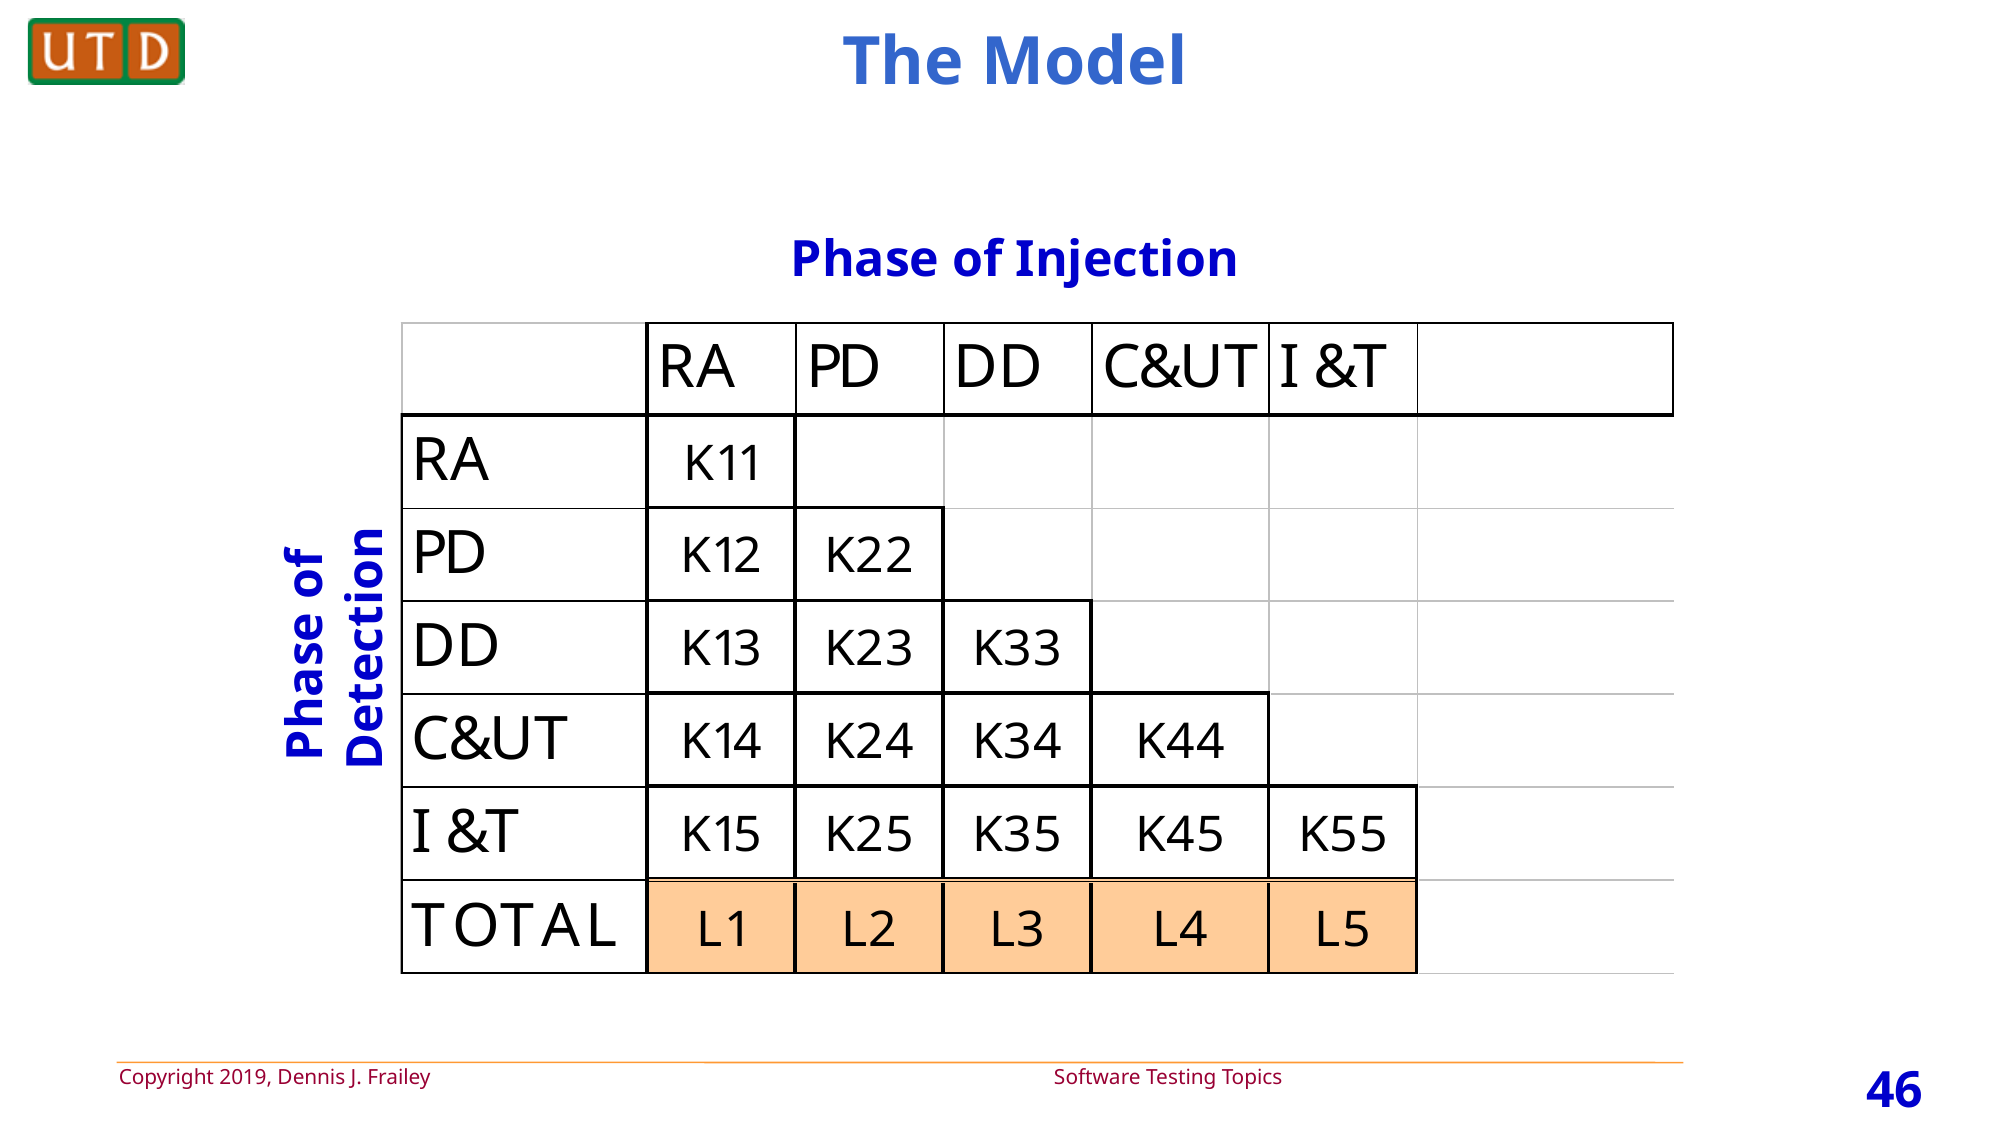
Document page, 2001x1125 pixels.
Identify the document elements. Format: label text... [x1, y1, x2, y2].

text_box Phase of Detection [264, 511, 395, 787]
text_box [400, 321, 1676, 976]
text_box Phase of Injection [652, 219, 1378, 294]
title The Model [163, 15, 1866, 100]
picture [27, 18, 163, 85]
